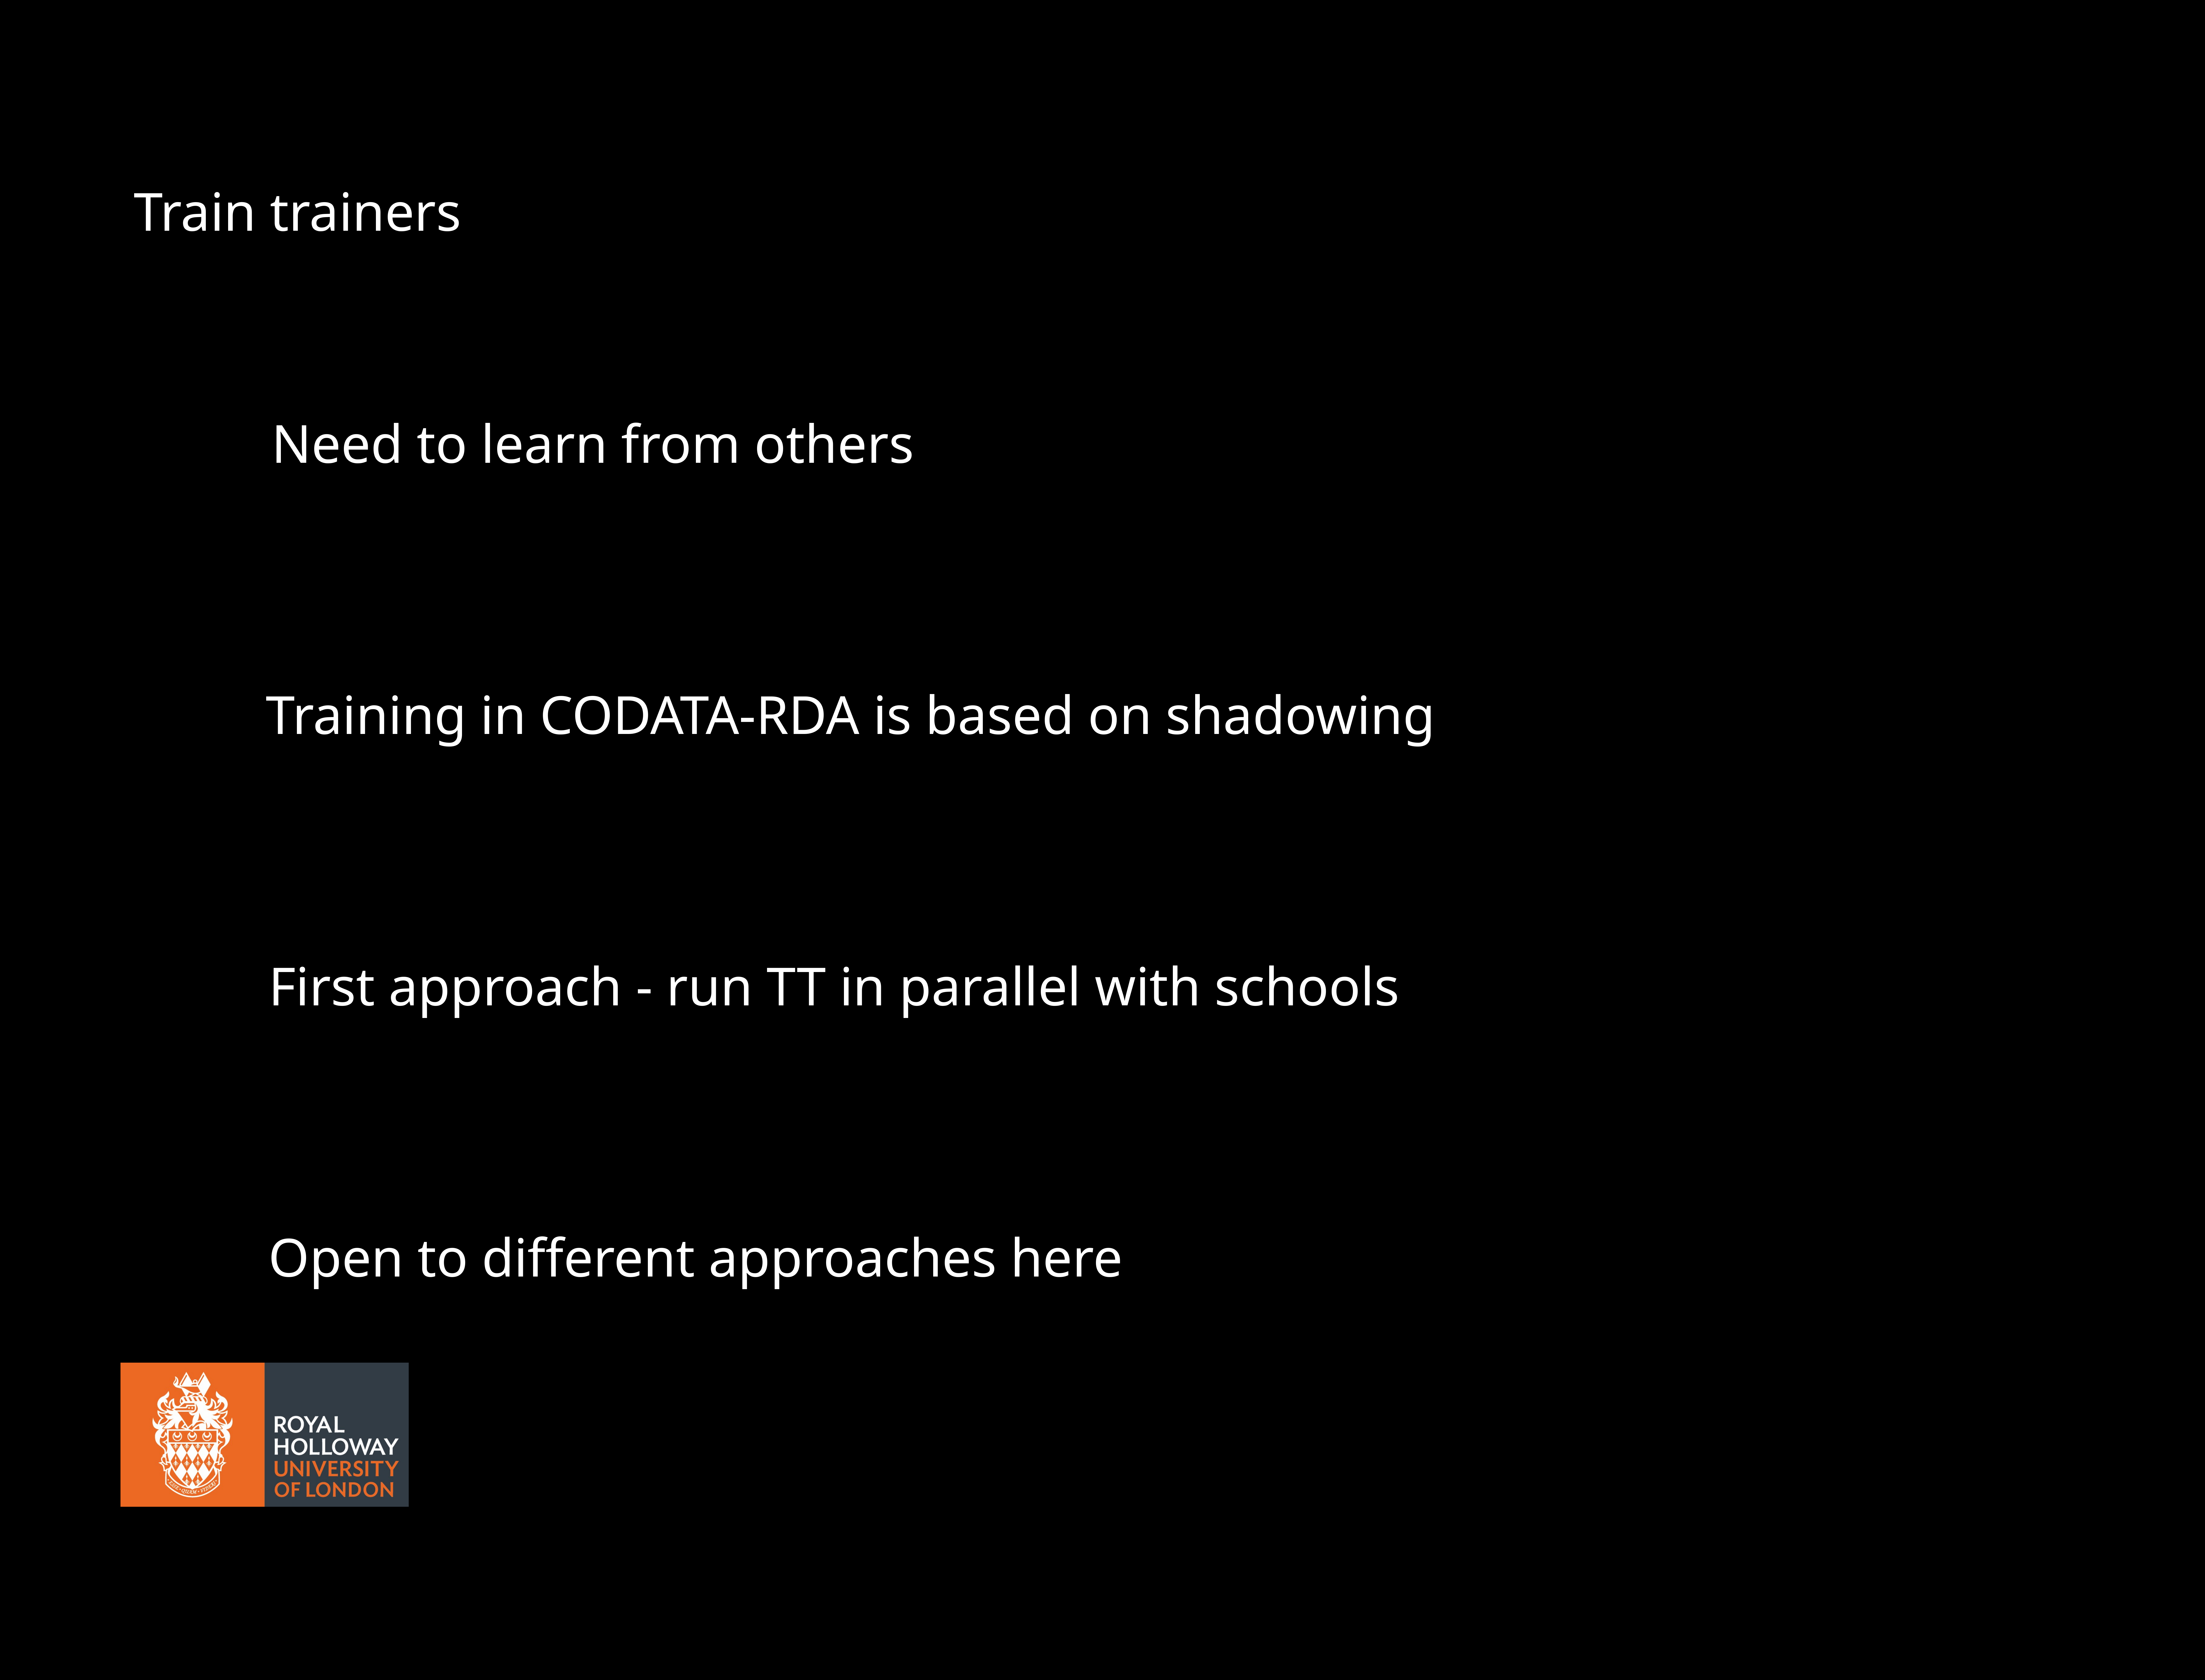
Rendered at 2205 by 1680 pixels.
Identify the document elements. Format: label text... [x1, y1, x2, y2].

text_box First approach - run TT in parallel with schools [260, 944, 1409, 1025]
picture [120, 1363, 409, 1507]
text_box Train trainers [125, 170, 470, 250]
text_box Training in CODATA-RDA is based on shadowing [257, 673, 1458, 753]
text_box Open to different approaches here [260, 1215, 1132, 1296]
text_box Need to learn from others [263, 402, 923, 482]
